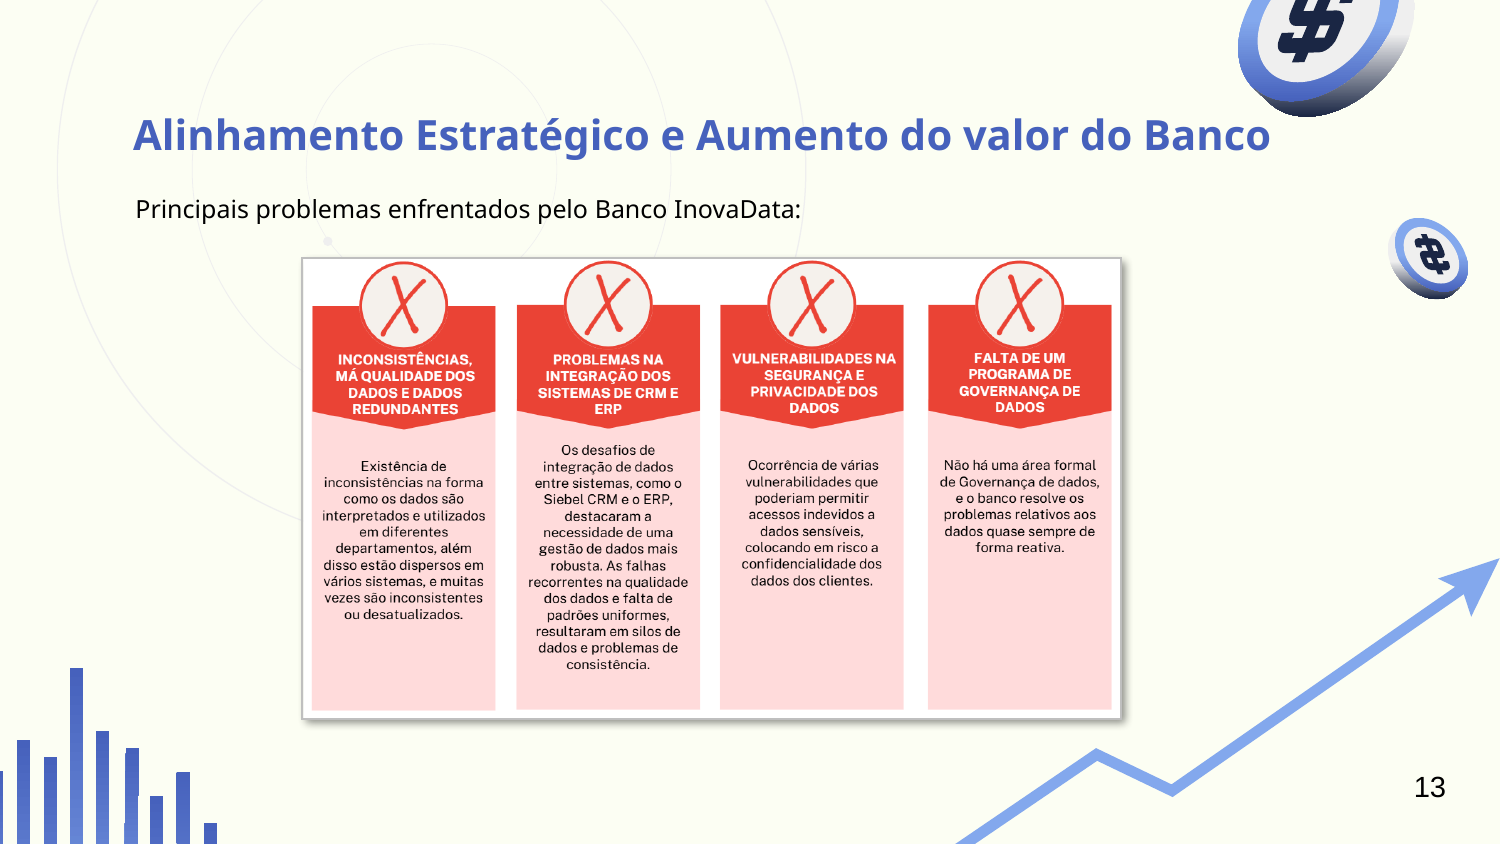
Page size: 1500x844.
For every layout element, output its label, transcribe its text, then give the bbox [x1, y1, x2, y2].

picture [303, 259, 1121, 718]
text_box 13 [1398, 760, 1467, 811]
text_box Principais problemas enfrentados pelo Banco InovaData: [120, 186, 1120, 232]
title Alinhamento Estratégico e Aumento do valor do Banco [118, 93, 1382, 188]
